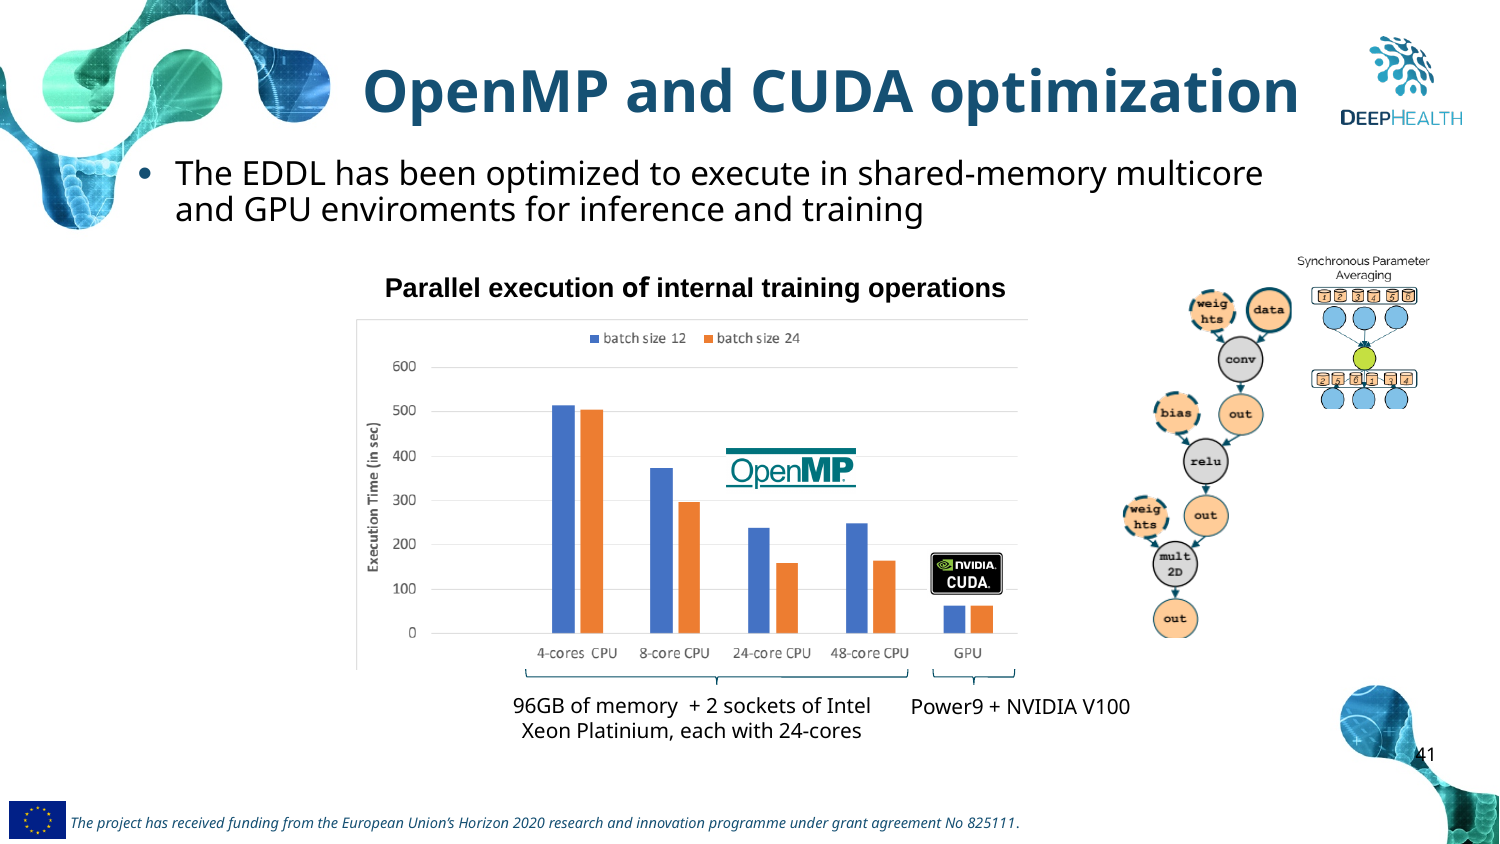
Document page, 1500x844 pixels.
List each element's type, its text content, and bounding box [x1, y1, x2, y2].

list OpenMP and CUDA optimization [362, 55, 1500, 120]
text_box 96GB of memory + 2 sockets of Intel Xeon Platinium, each with 24-cores [474, 685, 910, 751]
text_box [525, 670, 909, 685]
text_box [932, 670, 1016, 685]
text_box Power9 + NVIDIA V100 [895, 685, 1146, 726]
text_box Parallel execution of internal training operations [358, 263, 1021, 311]
picture [0, 0, 1499, 844]
list The EDDL has been optimized to execute in shared-memory multicore and GPU enviroments for inference and training [122, 149, 1316, 684]
